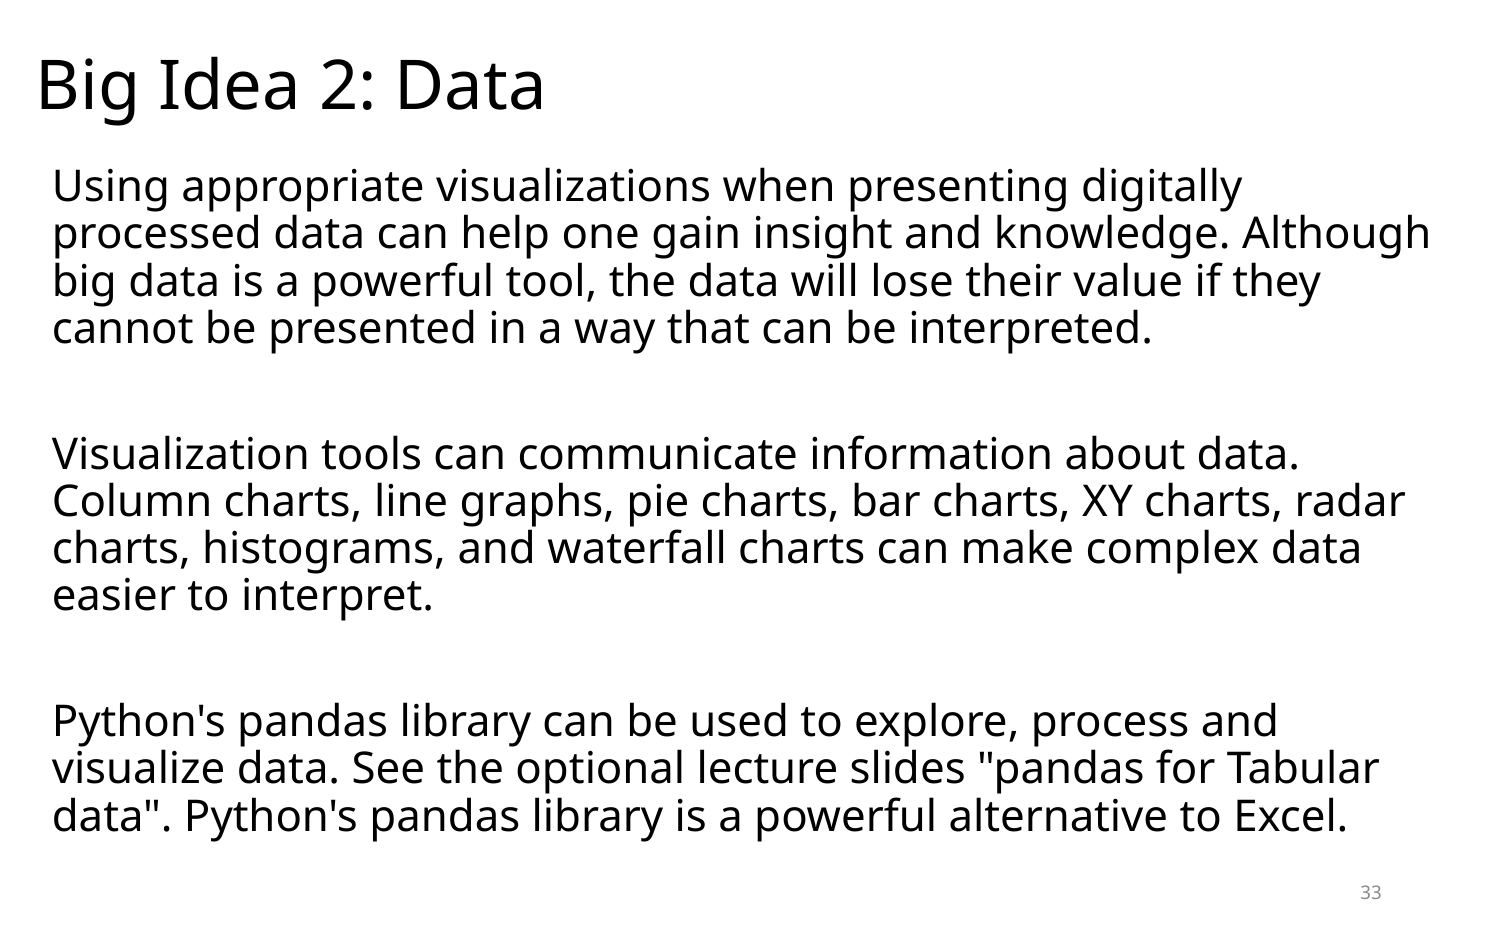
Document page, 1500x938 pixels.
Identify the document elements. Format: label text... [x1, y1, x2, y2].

title Big Idea 2: Data [20, 18, 1315, 157]
slide_number 33 [1059, 868, 1397, 919]
list ﻿Using appropriate visualizations when presenting digitally processed data can help one gain insight and knowledge. Although big data is a powerful tool, the data will lose their value if they cannot be presented in a way that can be interpreted. Visualization tools can communicate information about data. Column charts, line graphs, pie charts, bar charts, XY charts, radar charts, histograms, and waterfall charts can make complex data easier to interpret. Python's pandas library can be used to explore, process and visualize data. See the optional lecture slides "pandas for Tabular data". Python's pandas library is a powerful alternative to Excel. [36, 156, 1480, 890]
